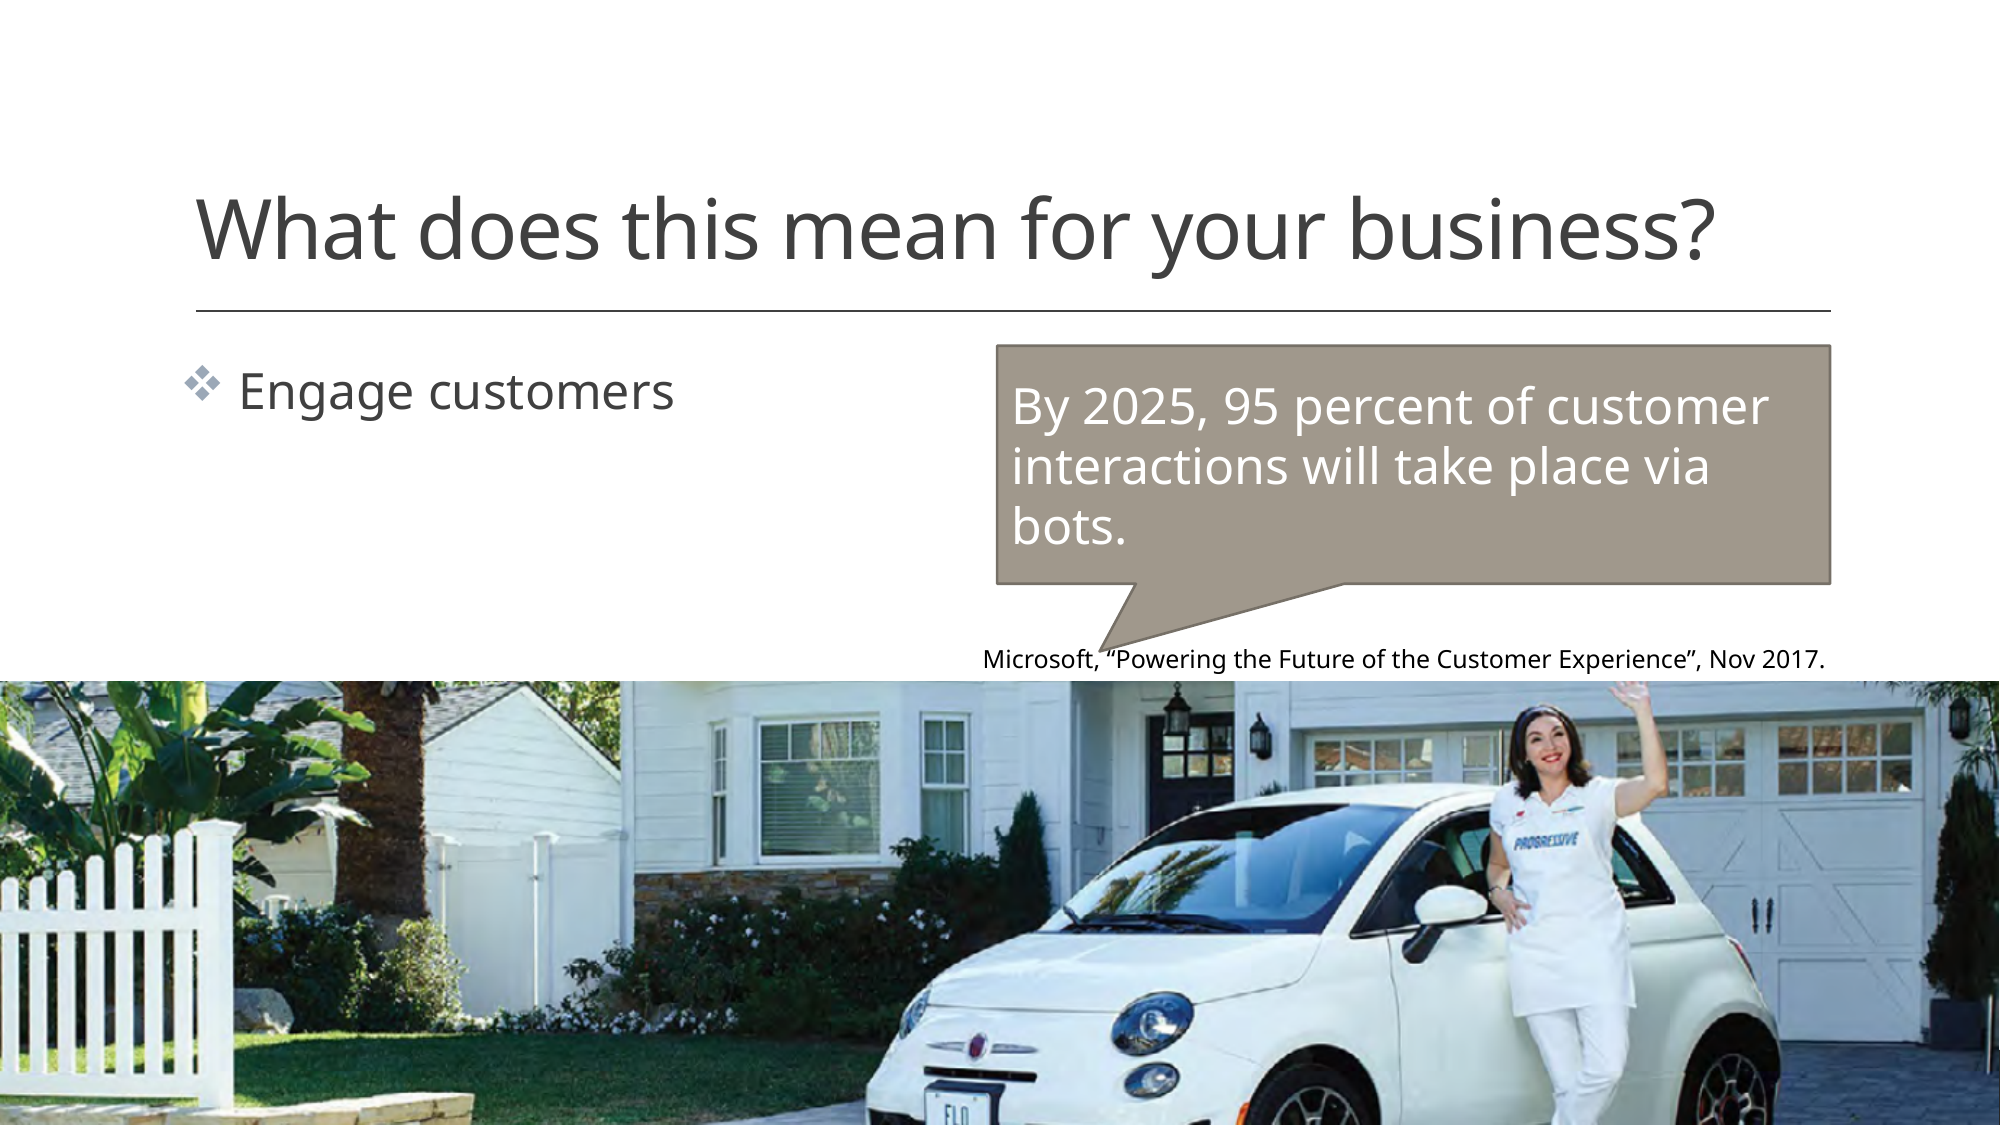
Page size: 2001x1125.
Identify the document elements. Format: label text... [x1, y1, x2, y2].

text_box Microsoft, “Powering the Future of the Customer Experience”, Nov 2017. [967, 636, 1842, 677]
title What does this mean for your business? [180, 47, 1830, 285]
text_box By 2025, 95 percent of customer interactions will take place via bots. [995, 344, 1832, 636]
picture [0, 681, 2000, 1125]
list Engage customers [180, 345, 998, 677]
